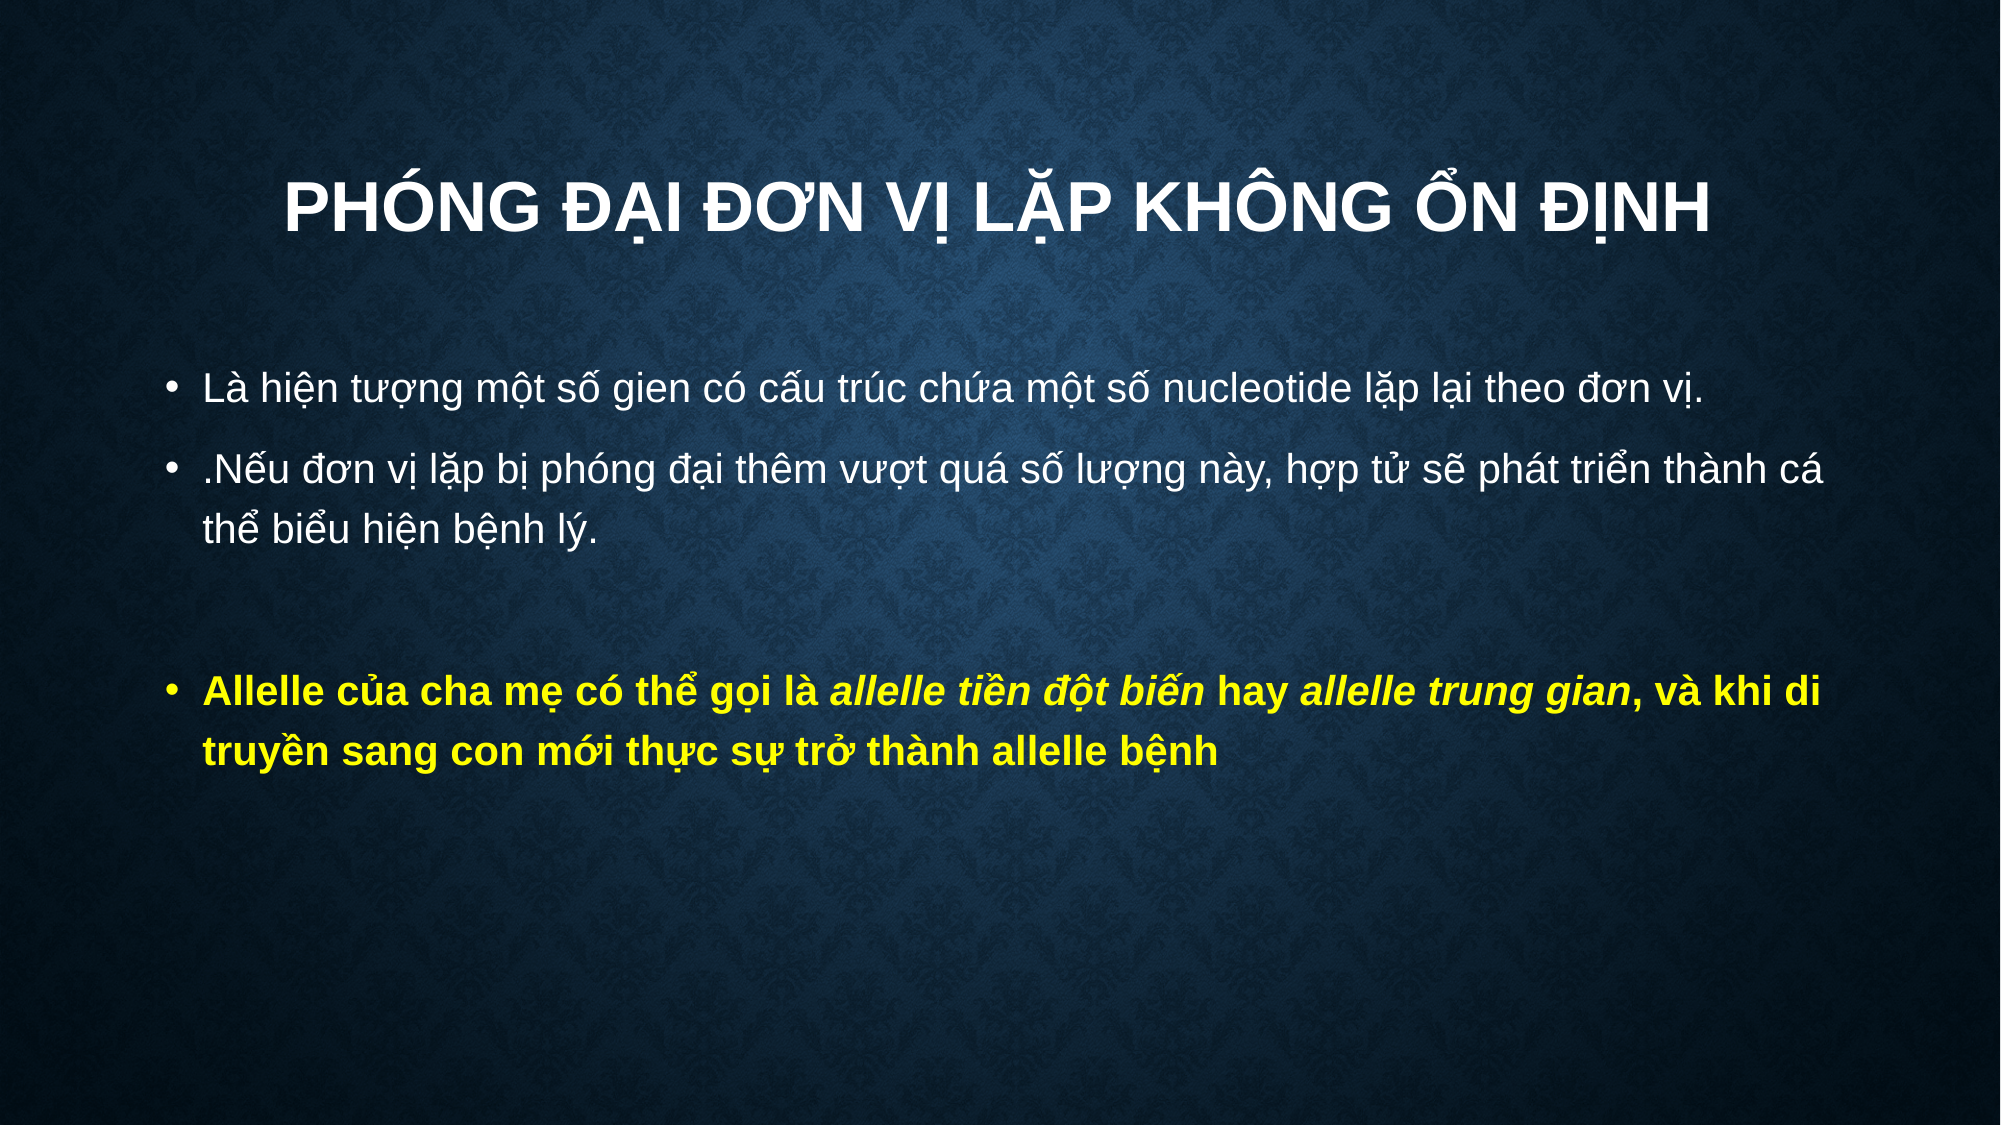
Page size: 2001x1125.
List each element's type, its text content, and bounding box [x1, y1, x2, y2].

title Phóng đại đơn vị lặp không ổn định [149, 99, 1849, 318]
list Là hiện tượng một số gien có cấu trúc chứa một số nucleotide lặp lại theo đơn vị. .Nếu đơn vị lặp bị phóng đại thêm vượt quá số lượng này, hợp tử sẽ phát triển thành cá thể biểu hiện bệnh lý. Allelle của cha mẹ có thể gọi là allelle tiền đột biến hay allelle trung gian, và khi di truyền sang con mới thực sự trở thành allelle bệnh [149, 343, 1849, 950]
